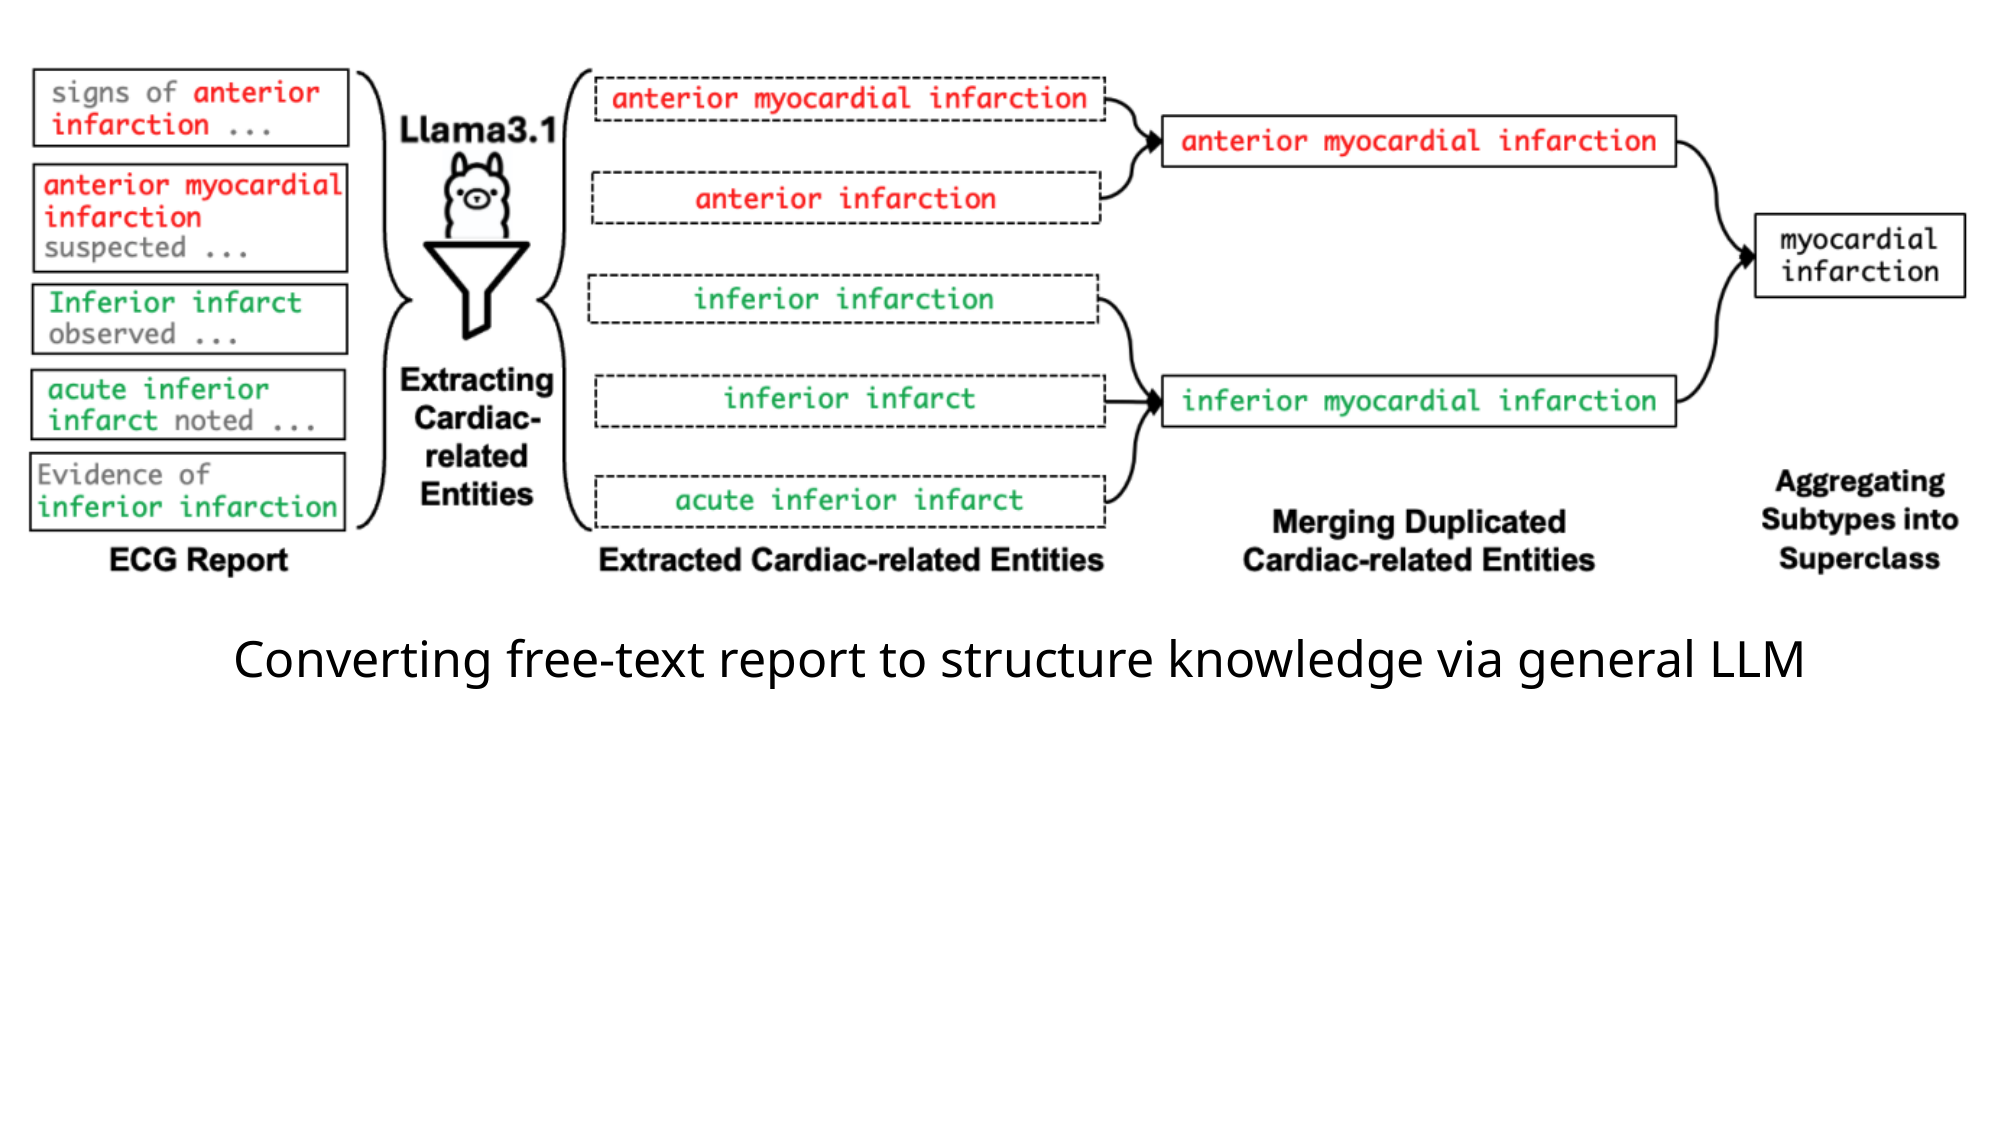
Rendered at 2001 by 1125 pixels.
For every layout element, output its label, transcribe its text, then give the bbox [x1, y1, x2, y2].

text_box Converting free-text report to structure knowledge via general LLM [218, 620, 1823, 695]
picture [21, 58, 1979, 594]
